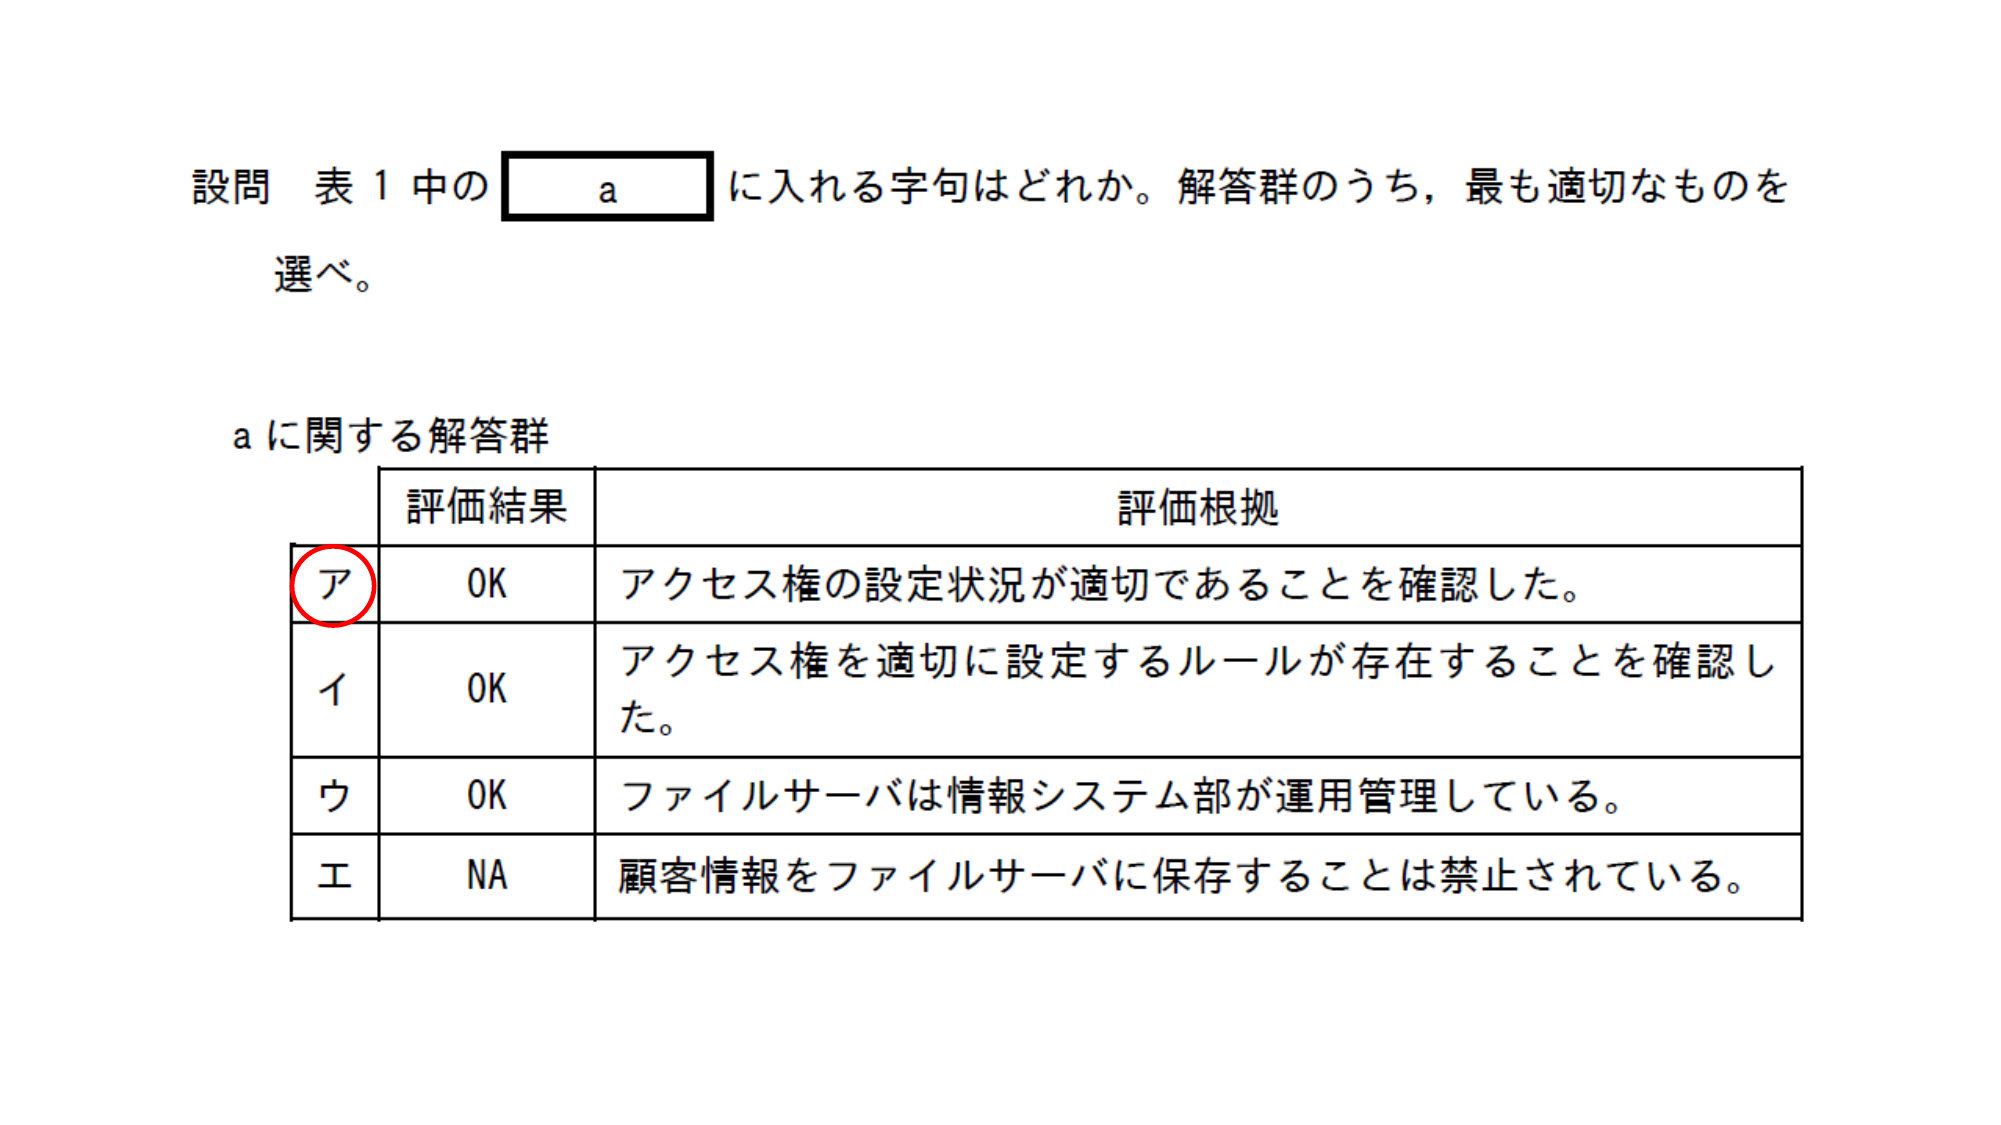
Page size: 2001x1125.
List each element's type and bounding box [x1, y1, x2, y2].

picture [157, 123, 1843, 944]
